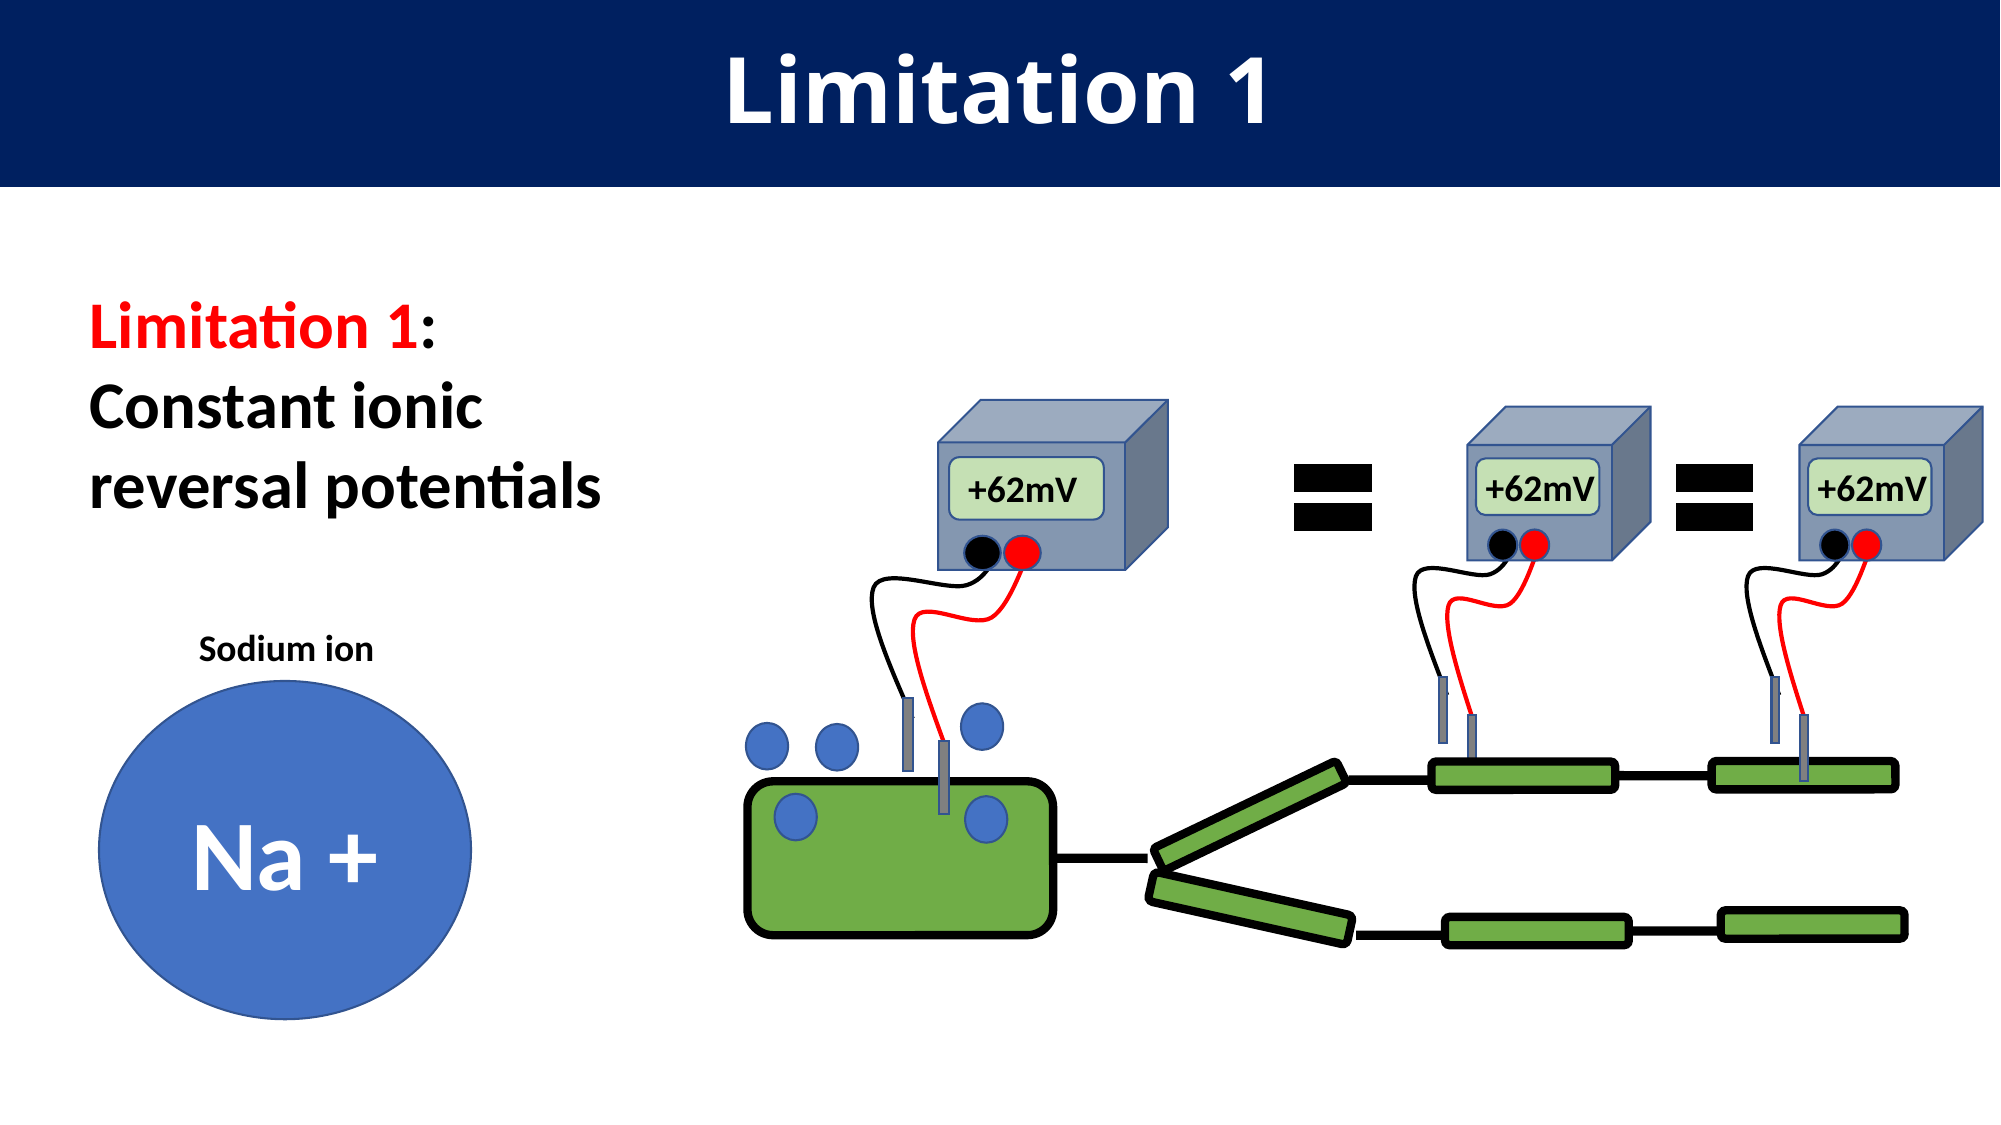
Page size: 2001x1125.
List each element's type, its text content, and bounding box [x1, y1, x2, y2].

text_box [1710, 760, 1897, 791]
text_box [1148, 871, 1353, 946]
text_box [1679, 464, 1746, 492]
text_box [1294, 464, 1372, 492]
text_box [1443, 915, 1630, 947]
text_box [747, 781, 1148, 936]
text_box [1414, 406, 1679, 782]
text_box [744, 721, 790, 771]
text_box Sodium ion [183, 616, 390, 676]
text_box [1430, 782, 1617, 791]
text_box [1294, 503, 1372, 531]
text_box [1719, 909, 1906, 940]
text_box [871, 399, 1215, 814]
text_box Limitation 1: Constant ionic reversal potentials [75, 274, 657, 530]
title Limitation 1 [0, 0, 2000, 187]
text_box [1746, 406, 2000, 782]
text_box Na + [97, 679, 473, 1021]
text_box [814, 722, 860, 772]
text_box [1679, 503, 1746, 531]
text_box [1153, 760, 1347, 871]
